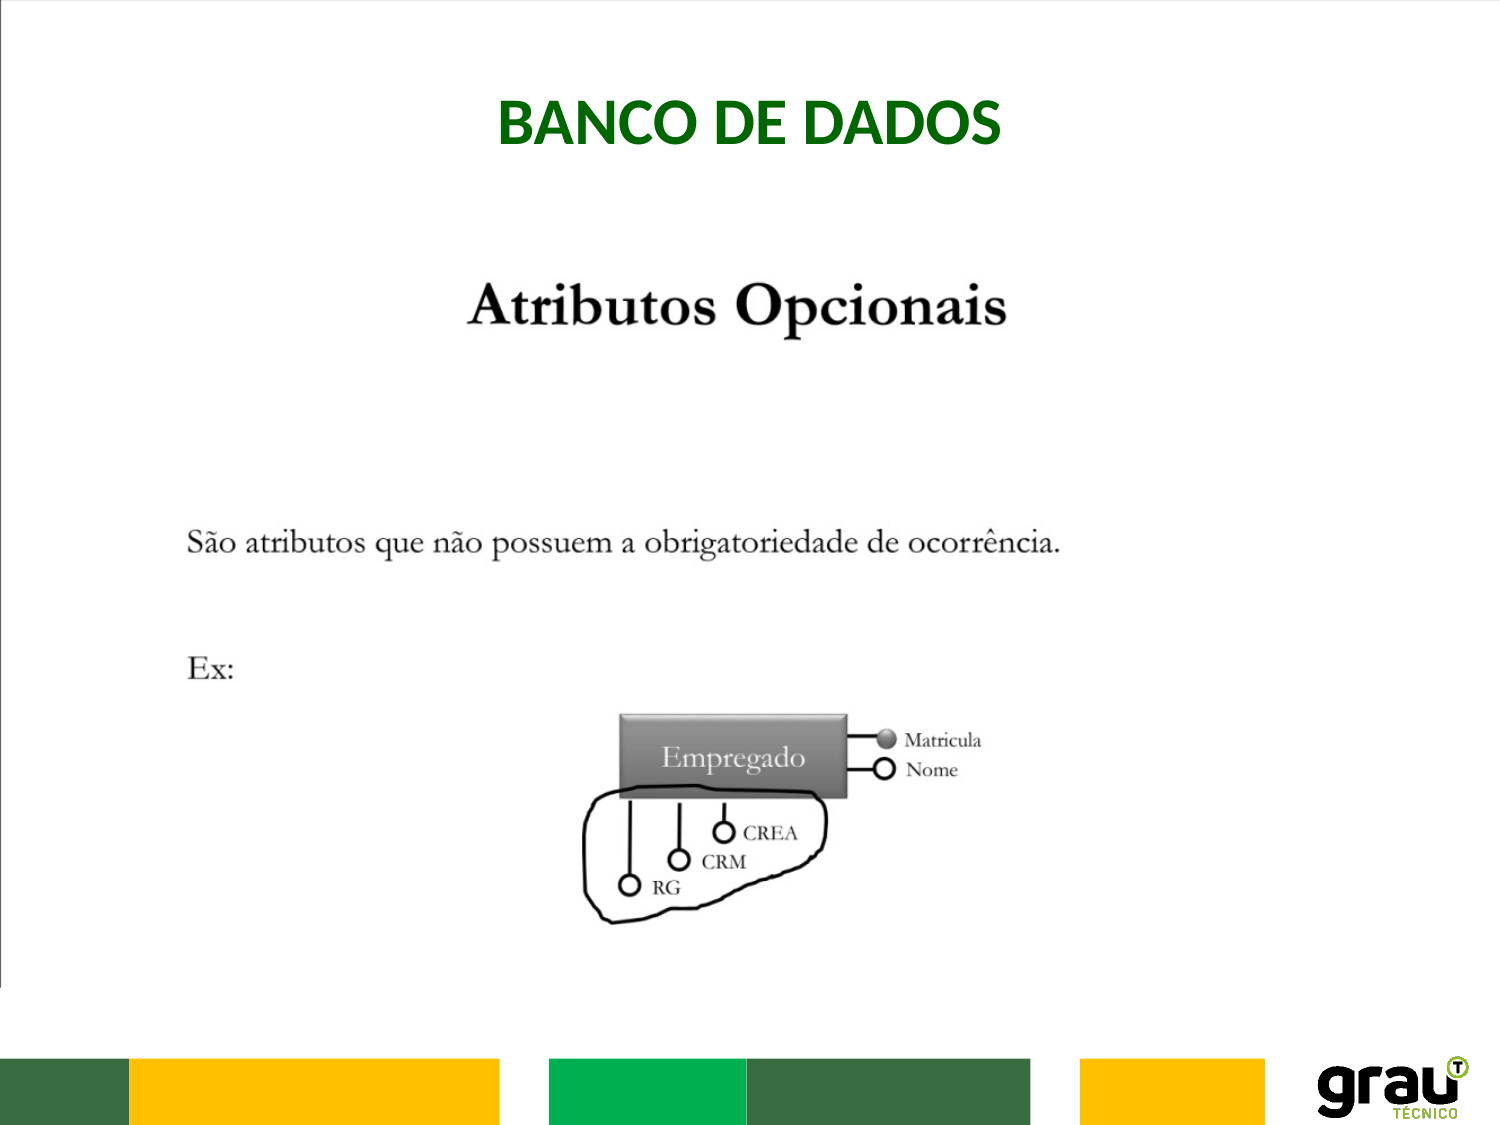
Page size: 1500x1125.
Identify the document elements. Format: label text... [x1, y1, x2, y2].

picture [0, 0, 1500, 996]
text_box BANCO DE DADOS [112, 7, 1388, 249]
picture [1316, 1055, 1470, 1121]
